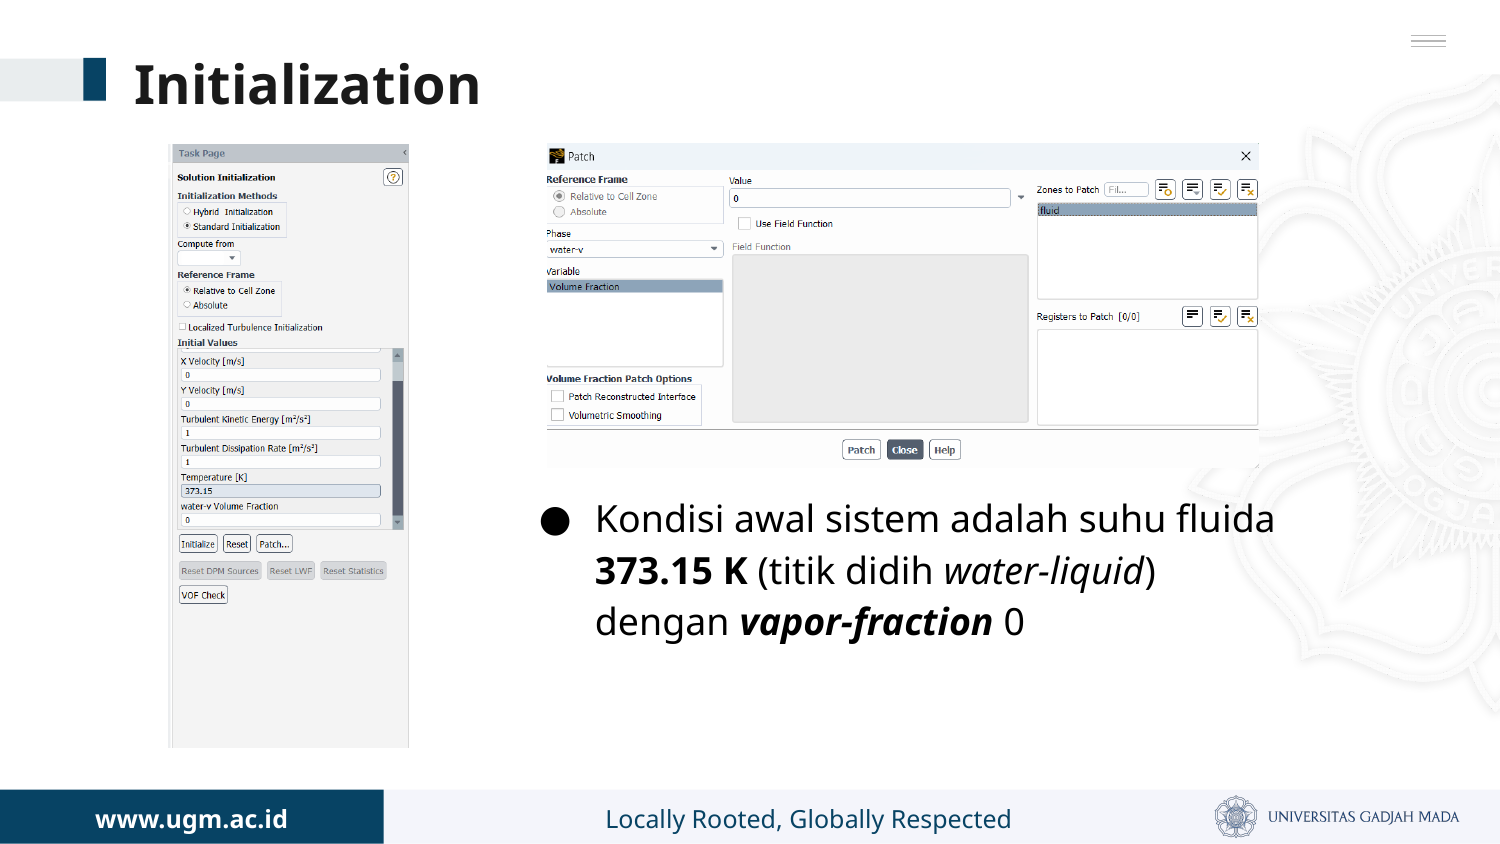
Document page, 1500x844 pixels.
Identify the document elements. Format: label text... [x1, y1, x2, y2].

picture [168, 142, 411, 749]
picture [1174, 779, 1500, 844]
list Kondisi awal sistem adalah suhu fluida 373.15 K (titik didih water-liquid) dengan vapor-fraction 0 [504, 473, 1302, 677]
picture [547, 142, 1260, 468]
title Initialization [119, 35, 1381, 124]
